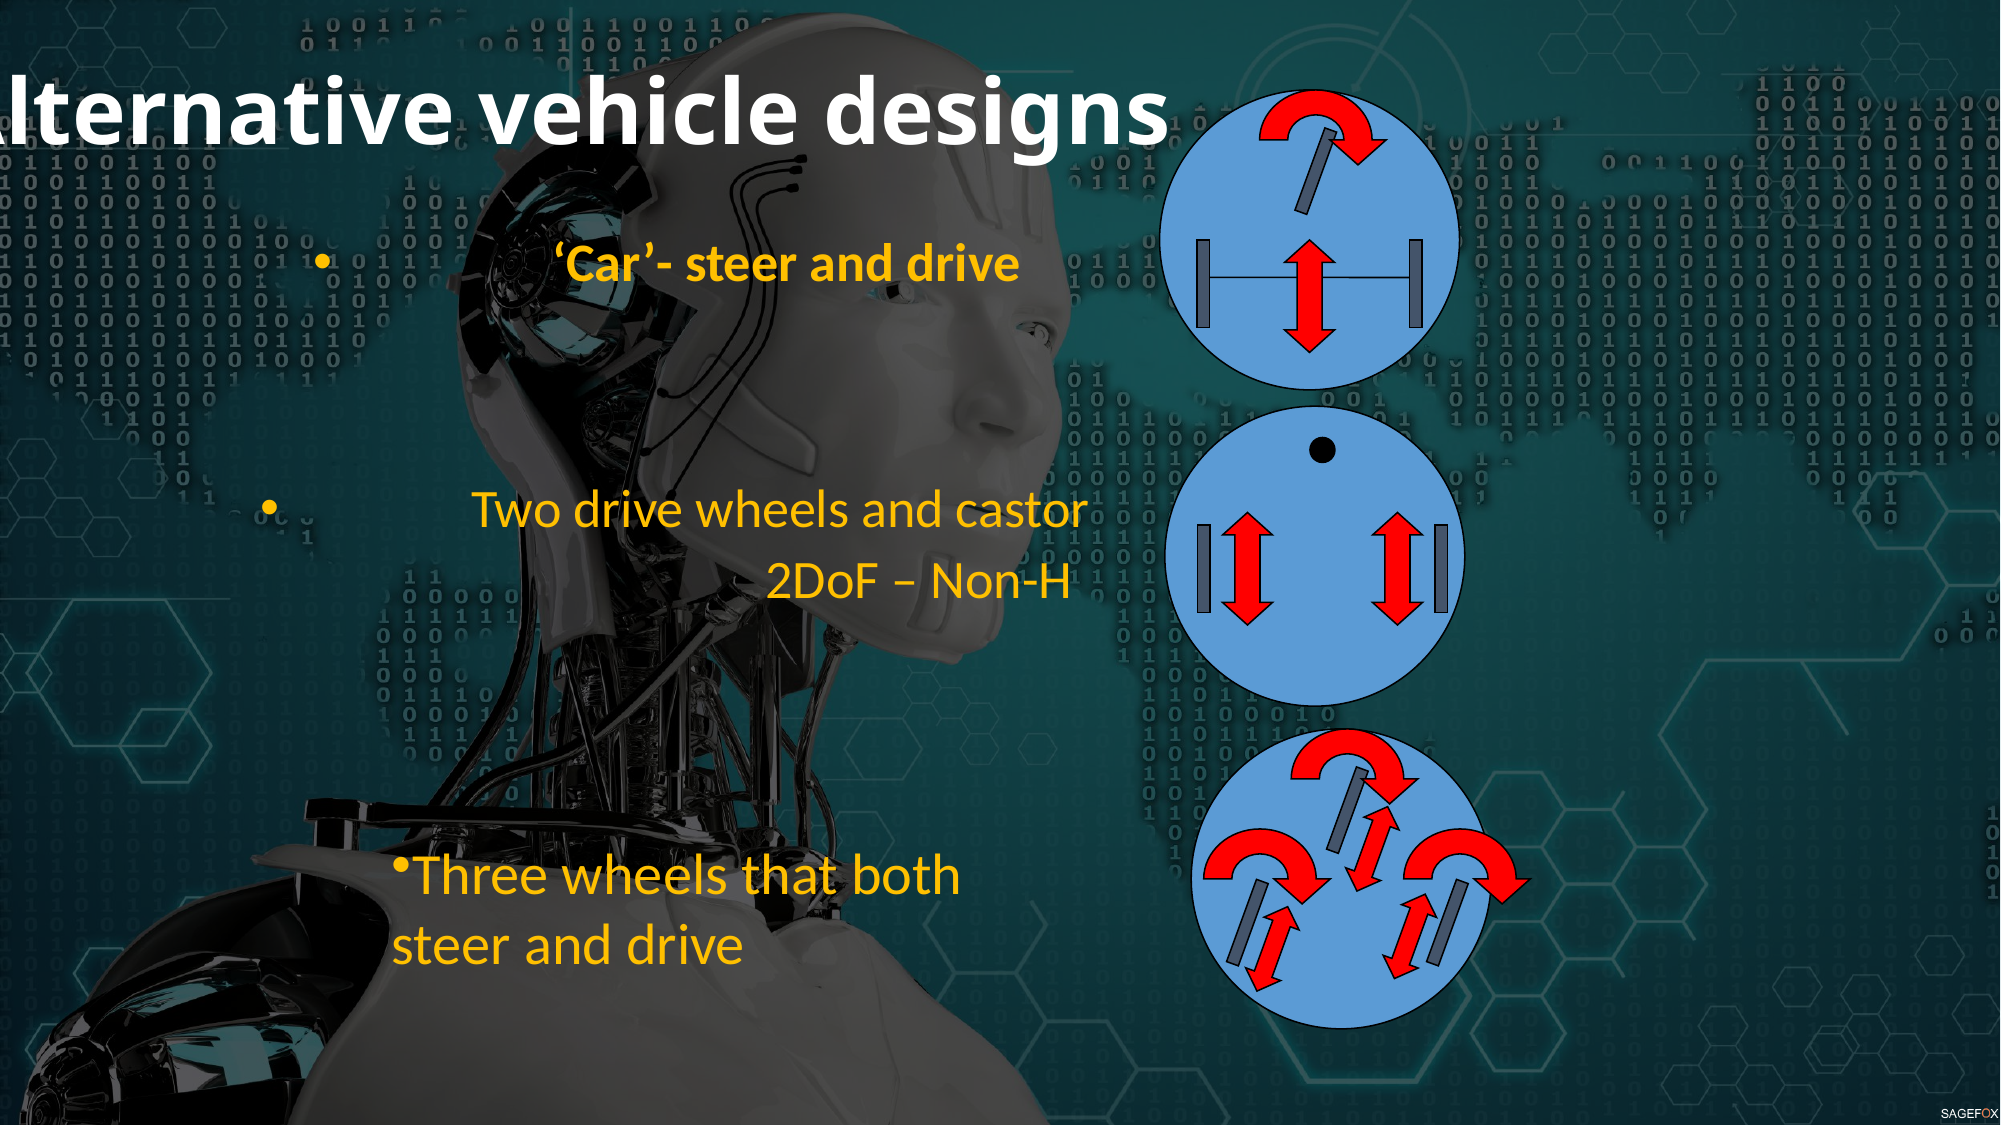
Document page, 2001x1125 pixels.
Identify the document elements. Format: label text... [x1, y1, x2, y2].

text_box Three wheels that both steer and drive [376, 828, 1040, 984]
text_box [1203, 828, 1331, 904]
text_box [1426, 879, 1469, 966]
text_box [1345, 806, 1400, 892]
text_box [1197, 524, 1210, 613]
text_box ‘Car’- steer and drive Two drive wheels and castor 2DoF – Non-H [77, 227, 1418, 999]
text_box [1434, 524, 1448, 613]
text_box [1245, 906, 1300, 992]
text_box [1383, 894, 1437, 979]
text_box [1291, 728, 1418, 804]
text_box [1226, 879, 1269, 966]
text_box [1403, 828, 1531, 904]
text_box [1164, 406, 1465, 707]
text_box [1191, 728, 1491, 1029]
text_box Alternative vehicle designs [0, 0, 1204, 172]
text_box [1372, 512, 1423, 625]
text_box [1309, 437, 1335, 463]
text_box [1159, 89, 1460, 390]
text_box [1326, 766, 1369, 854]
picture [0, 0, 2001, 1125]
text_box [1222, 512, 1273, 625]
